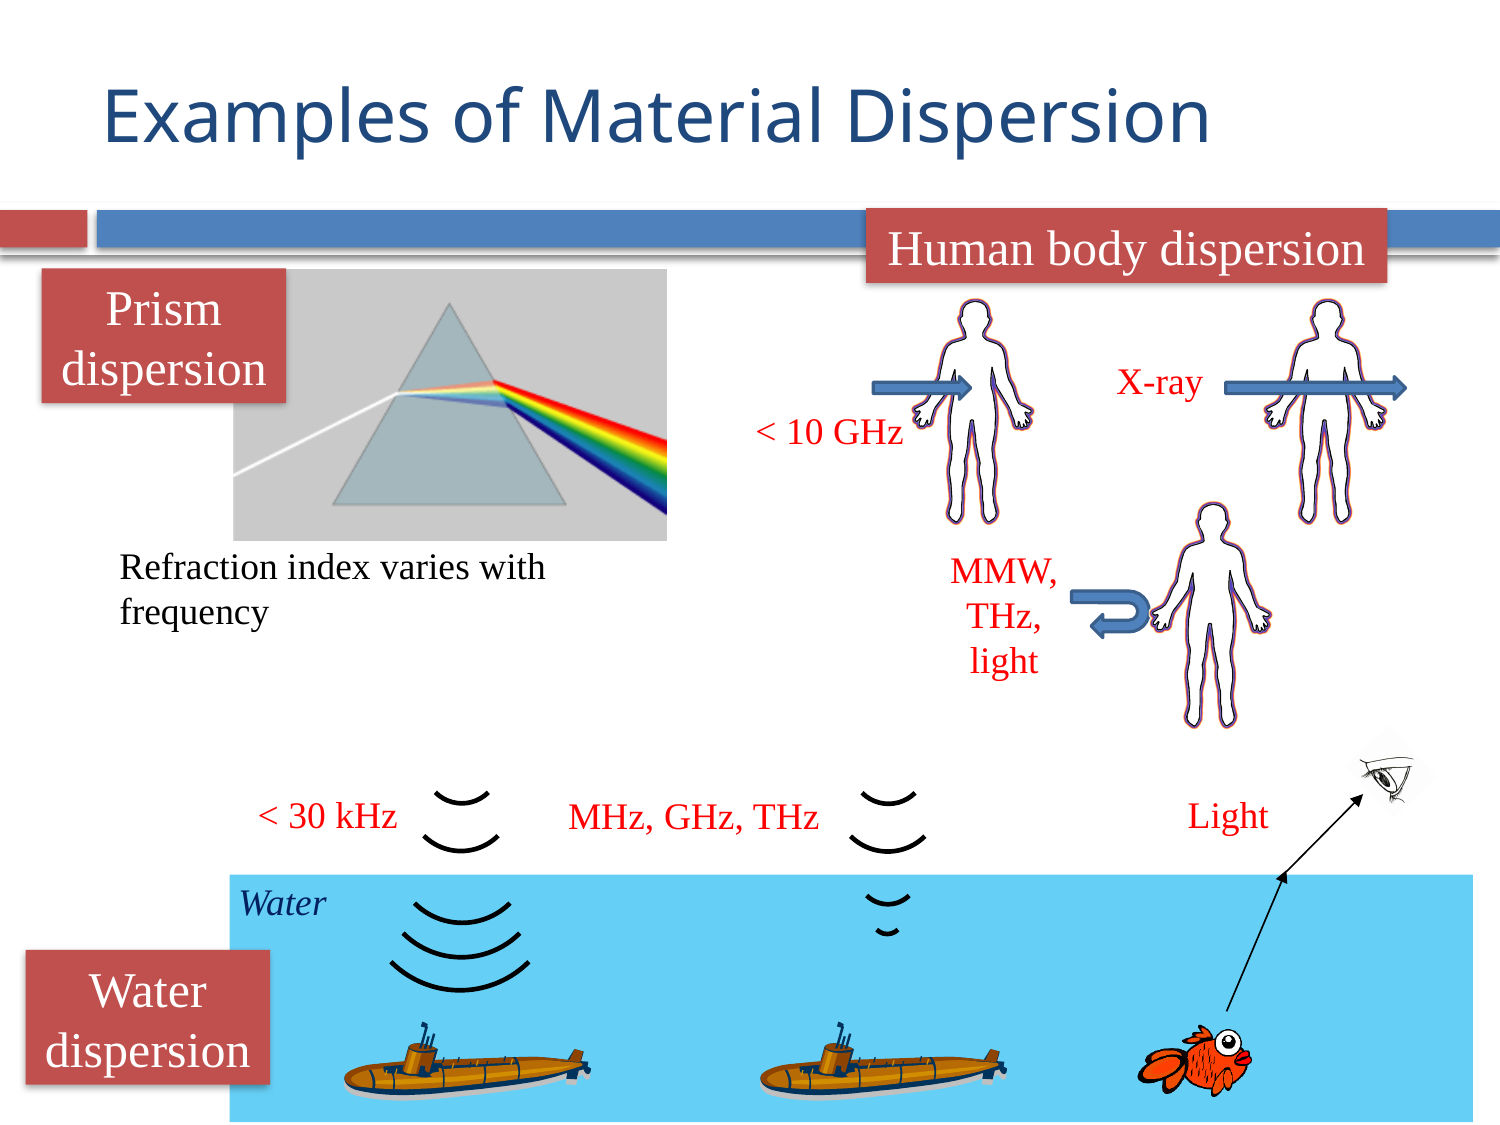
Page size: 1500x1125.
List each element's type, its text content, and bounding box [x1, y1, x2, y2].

title Examples of Material Dispersion [87, 51, 1267, 176]
picture [1346, 726, 1436, 817]
picture [764, 1020, 1005, 1125]
text_box Light [1170, 783, 1287, 844]
text_box [876, 919, 899, 935]
text_box Human body dispersion [866, 208, 1388, 283]
text_box [423, 798, 499, 852]
text_box [871, 380, 895, 396]
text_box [1226, 869, 1287, 1012]
picture [1125, 1020, 1277, 1108]
text_box [850, 799, 926, 853]
text_box MHz, GHz, THz [550, 784, 838, 845]
text_box [861, 766, 916, 805]
picture [233, 268, 667, 542]
text_box [1224, 380, 1248, 396]
text_box [1083, 589, 1133, 606]
text_box Water [207, 870, 358, 930]
text_box [434, 765, 489, 804]
text_box MMW, THz, light [925, 538, 1083, 689]
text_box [1286, 793, 1364, 872]
text_box Water dispersion [25, 949, 271, 1085]
text_box < 10 GHz [734, 399, 895, 460]
picture [347, 1020, 589, 1125]
text_box Prism dispersion [41, 268, 232, 404]
picture [1139, 291, 1393, 734]
text_box [866, 874, 910, 906]
text_box X-ray [1099, 349, 1220, 410]
text_box [1089, 612, 1133, 640]
text_box [228, 873, 1474, 1124]
text_box [402, 874, 521, 942]
text_box [390, 892, 530, 992]
text_box < 30 kHz [237, 783, 419, 844]
text_box [1398, 378, 1407, 398]
text_box [413, 855, 511, 913]
picture [901, 291, 1040, 530]
